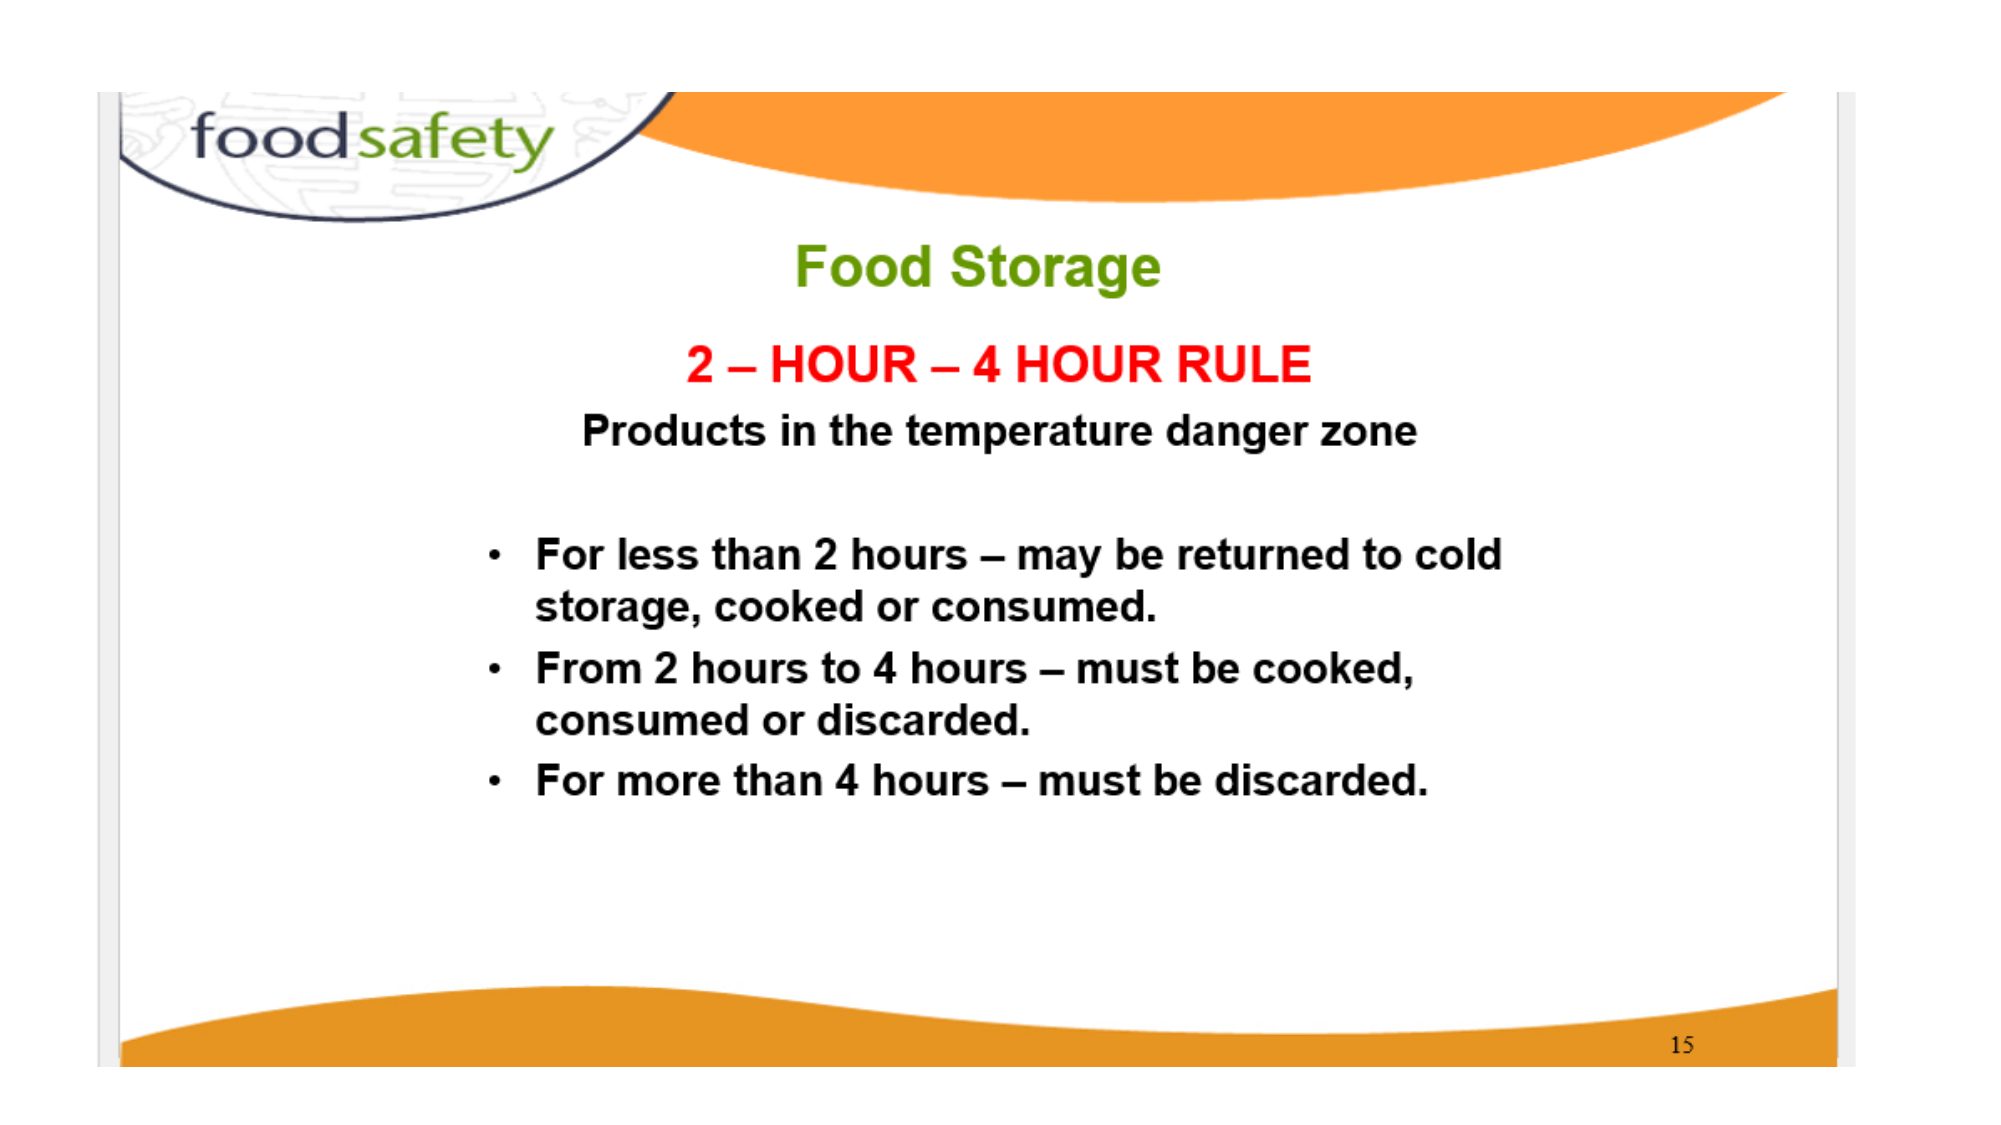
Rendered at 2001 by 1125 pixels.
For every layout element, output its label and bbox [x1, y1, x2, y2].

picture [96, 92, 1856, 1067]
